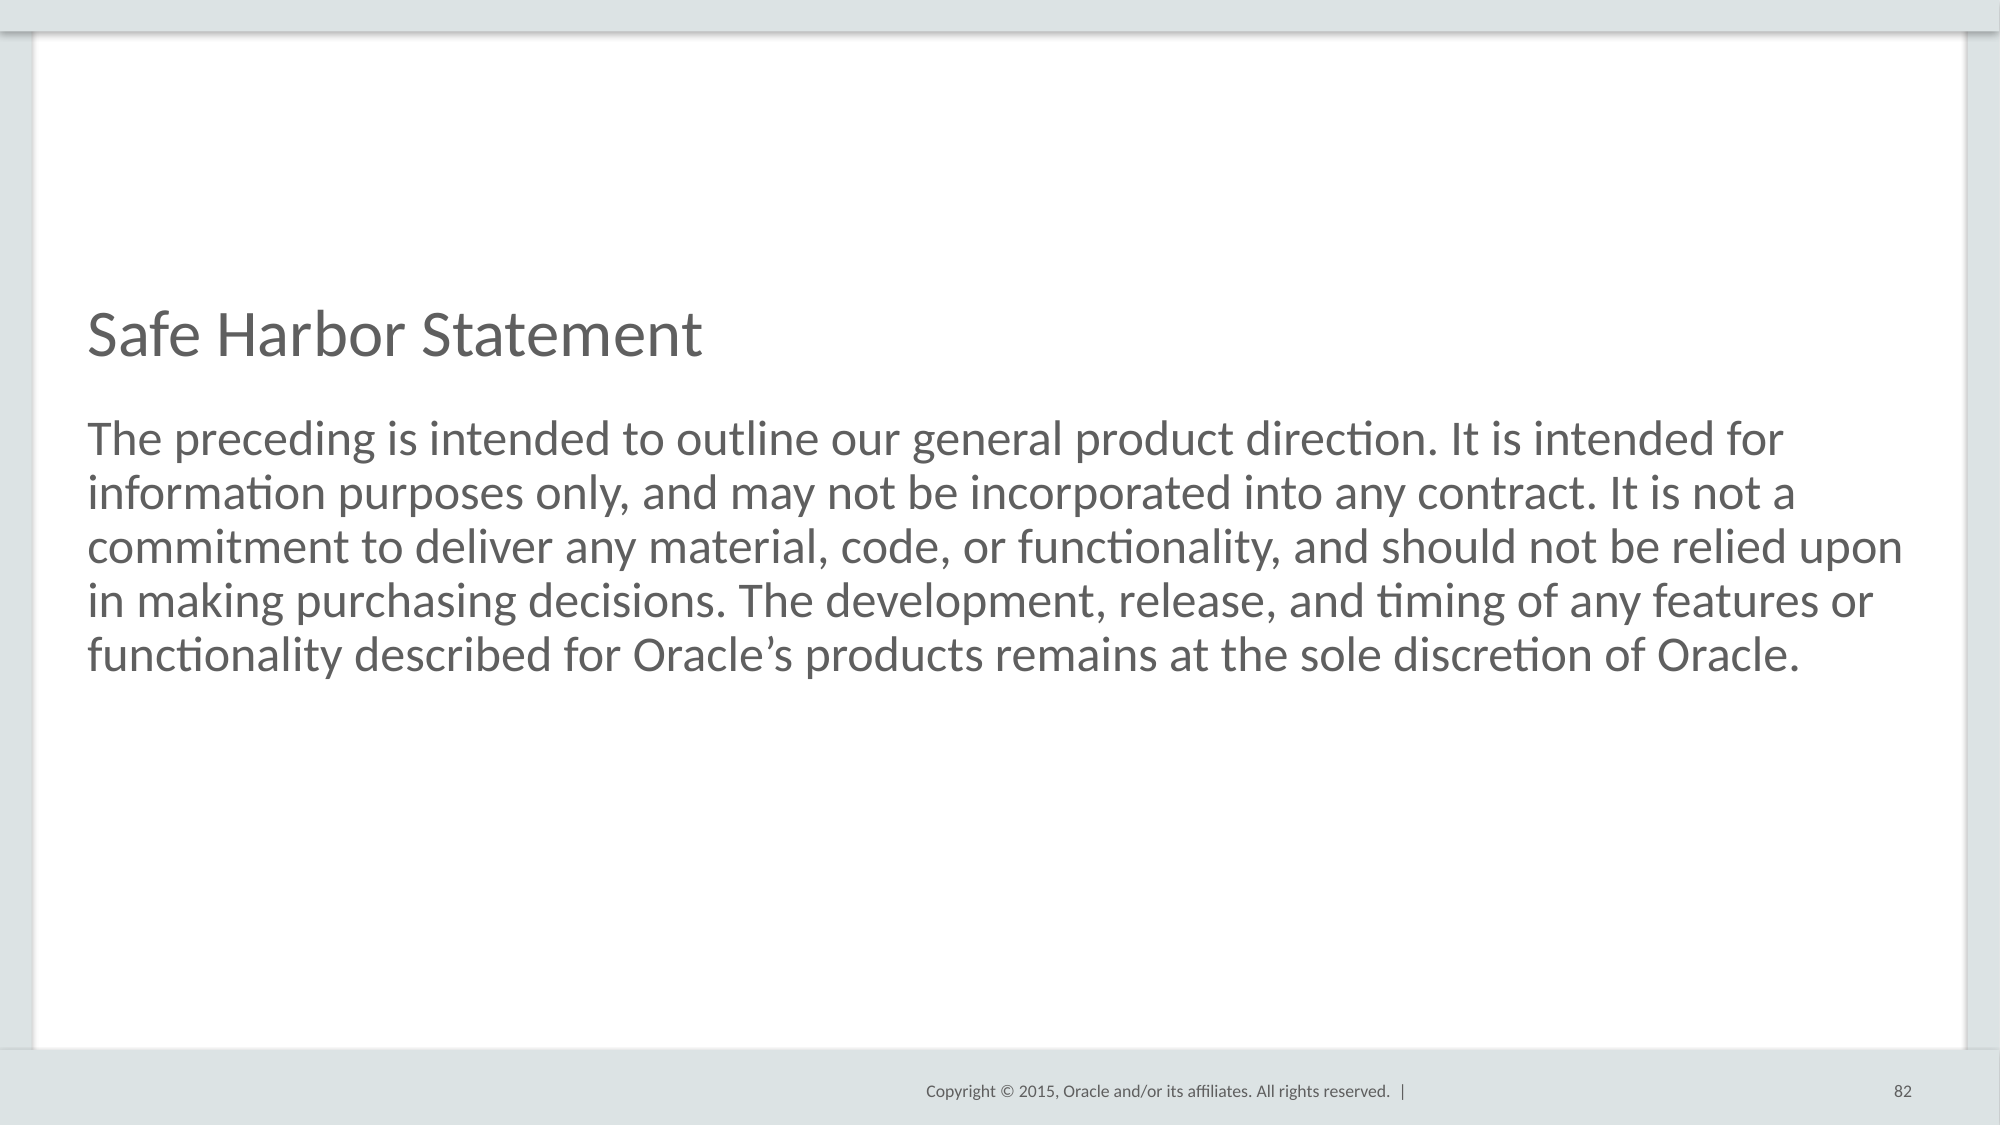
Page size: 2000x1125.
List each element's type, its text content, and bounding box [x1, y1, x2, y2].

text_box [798, 652, 949, 803]
slide_number 82 [1849, 1075, 1913, 1106]
